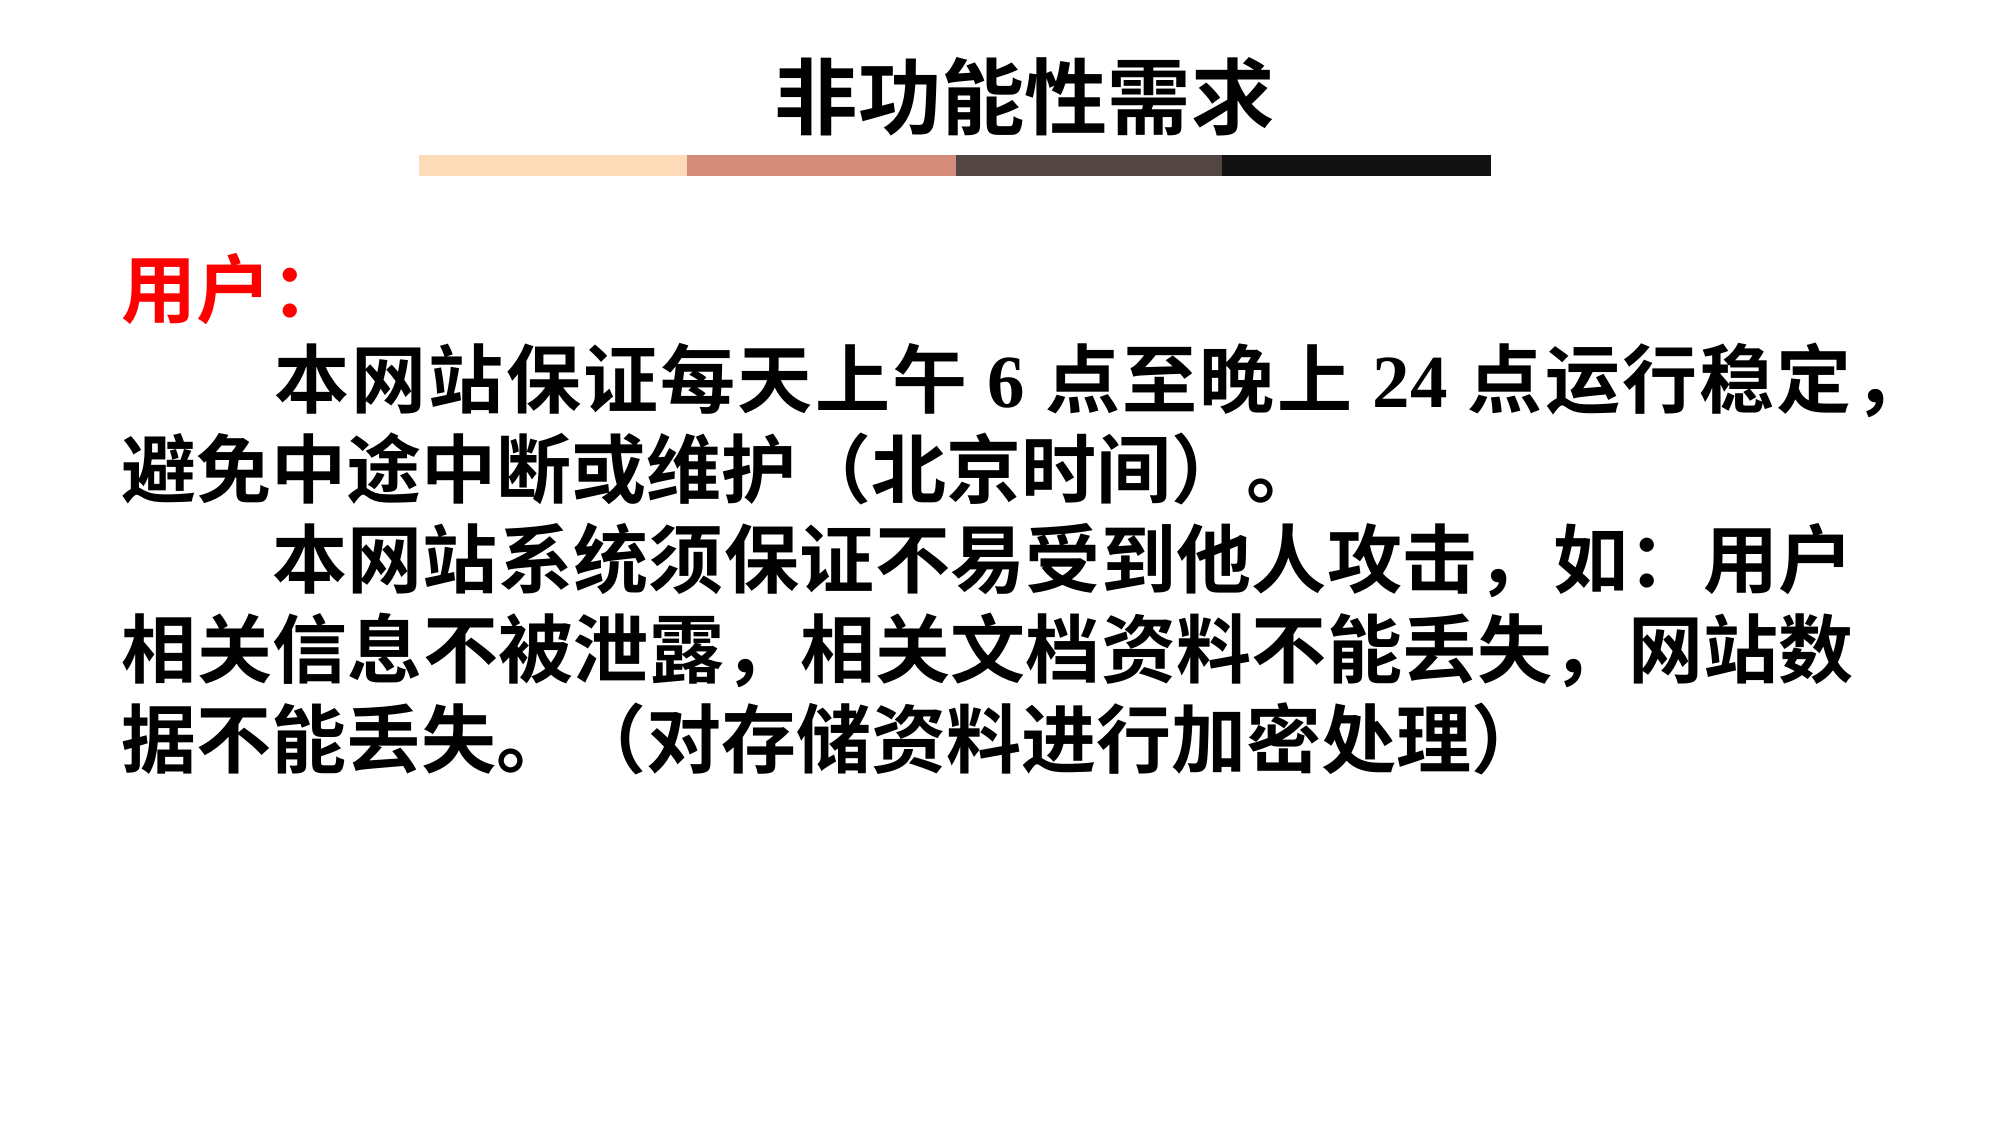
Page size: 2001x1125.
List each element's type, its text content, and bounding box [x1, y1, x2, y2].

text_box 用户： 本网站保证每天上午6点至晚上24点运行稳定，避免中途中断或维护（北京时间）。 本网站系统须保证不易受到他人攻击，如：用户相关信息不被泄露，相关文档资料不能丢失，网站数据不能丢失。（对存储资料进行加密处理） [107, 234, 1869, 970]
list 非功能性需求 [760, 49, 1477, 110]
